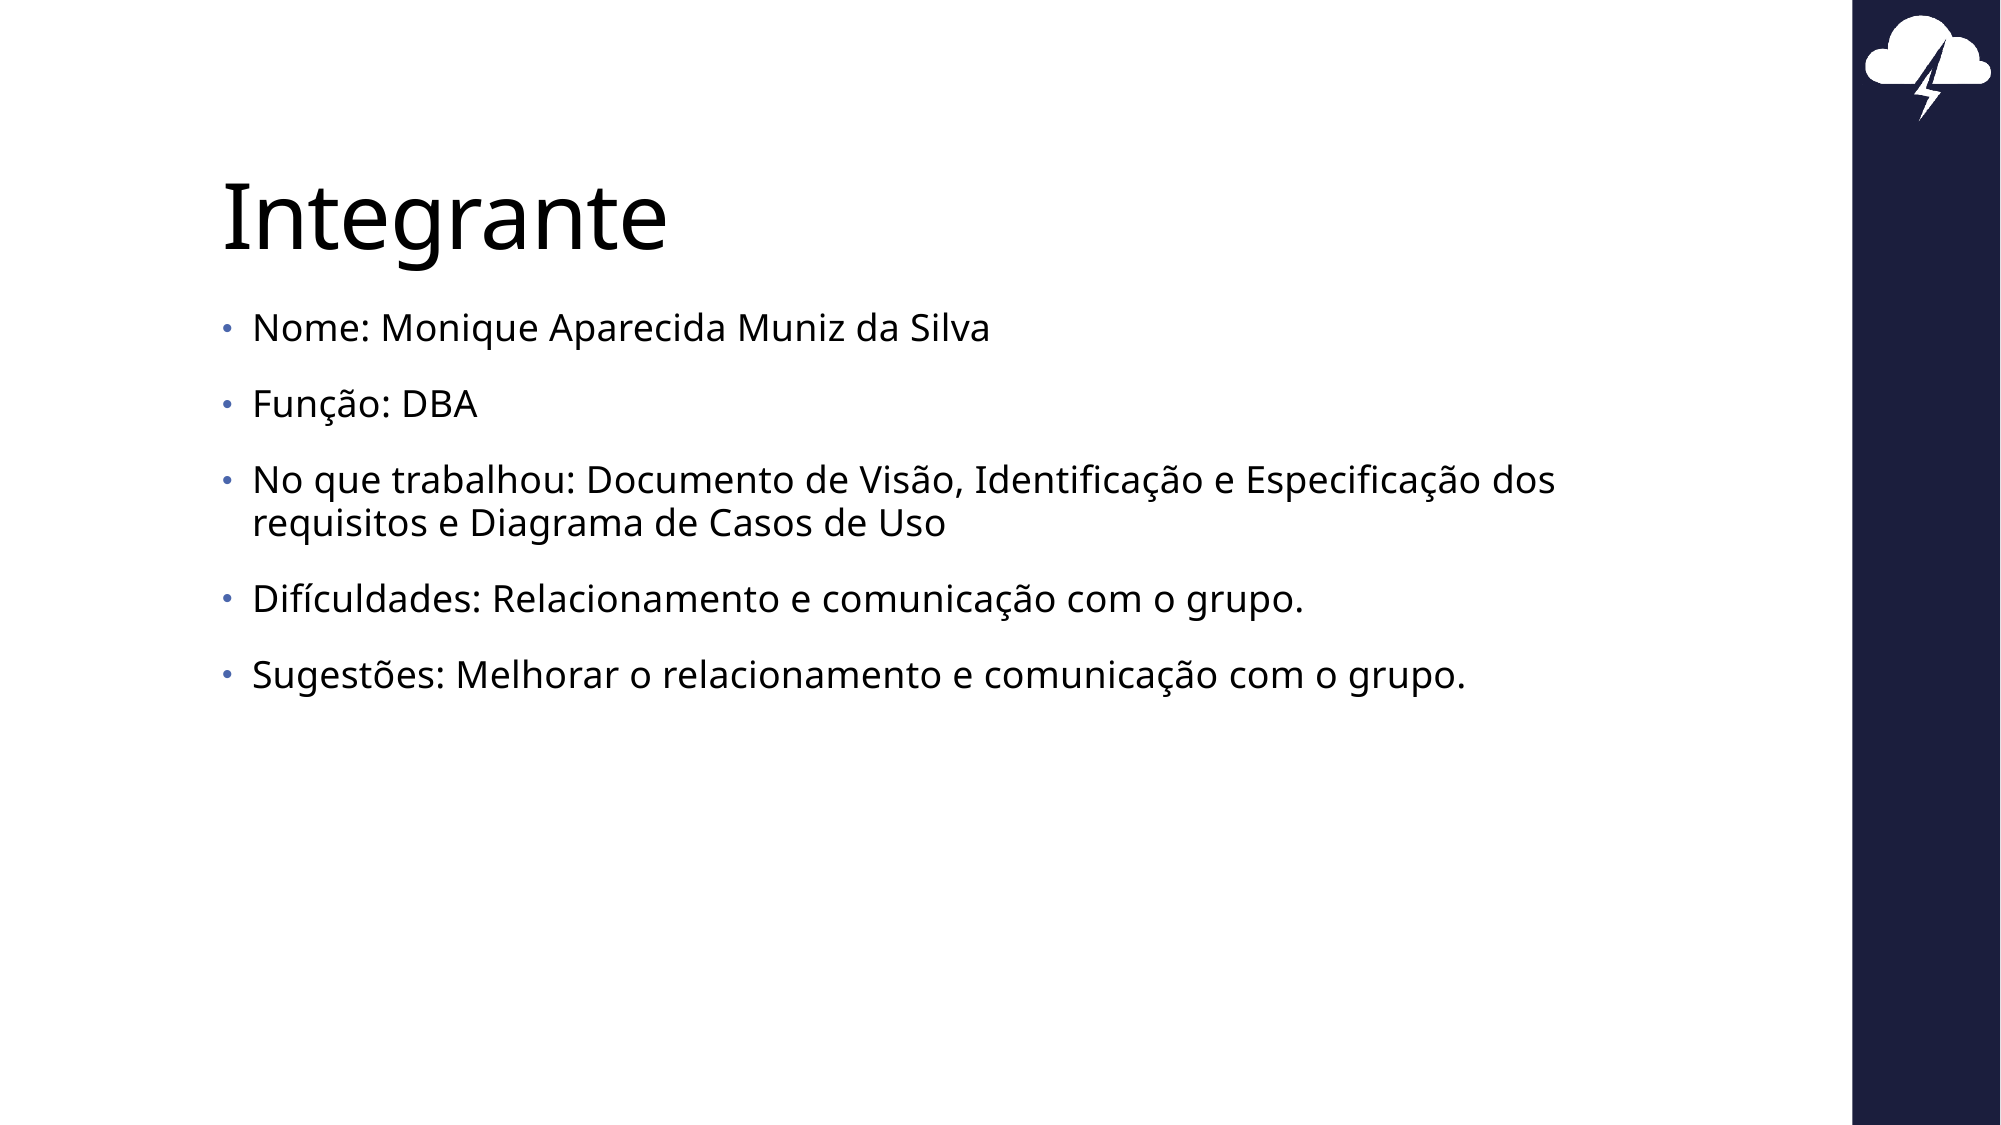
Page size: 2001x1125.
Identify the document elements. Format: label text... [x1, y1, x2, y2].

list Nome: Monique Aparecida Muniz da Silva Função: DBA No que trabalhou: Documento de Visão, Identificação e Especificação dos requisitos e Diagrama de Casos de Uso Difículdades: Relacionamento e comunicação com o grupo. Sugestões: Melhorar o relacionamento e comunicação com o grupo. [206, 299, 1617, 1014]
picture [1861, 11, 1993, 126]
title Integrante [206, 60, 1797, 278]
